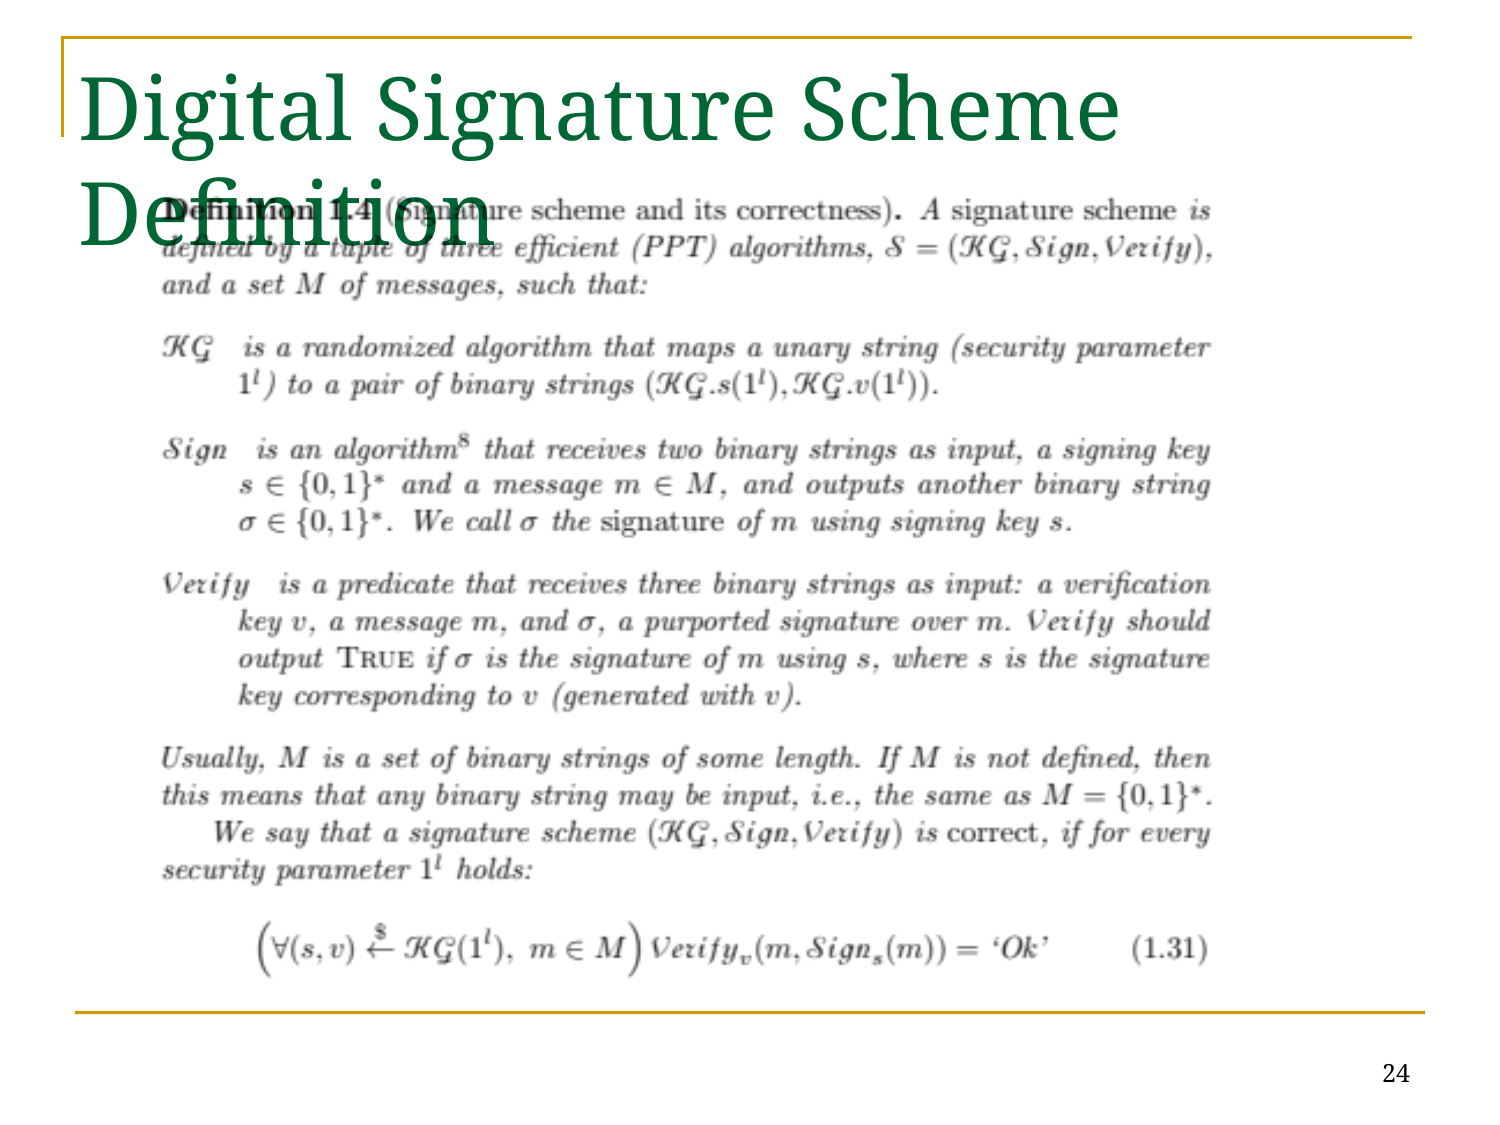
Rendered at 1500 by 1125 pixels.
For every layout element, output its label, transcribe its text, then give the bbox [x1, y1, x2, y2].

picture [153, 189, 1231, 979]
title Digital Signature Scheme Definition [63, 45, 1425, 174]
slide_number 24 [1074, 1024, 1425, 1100]
